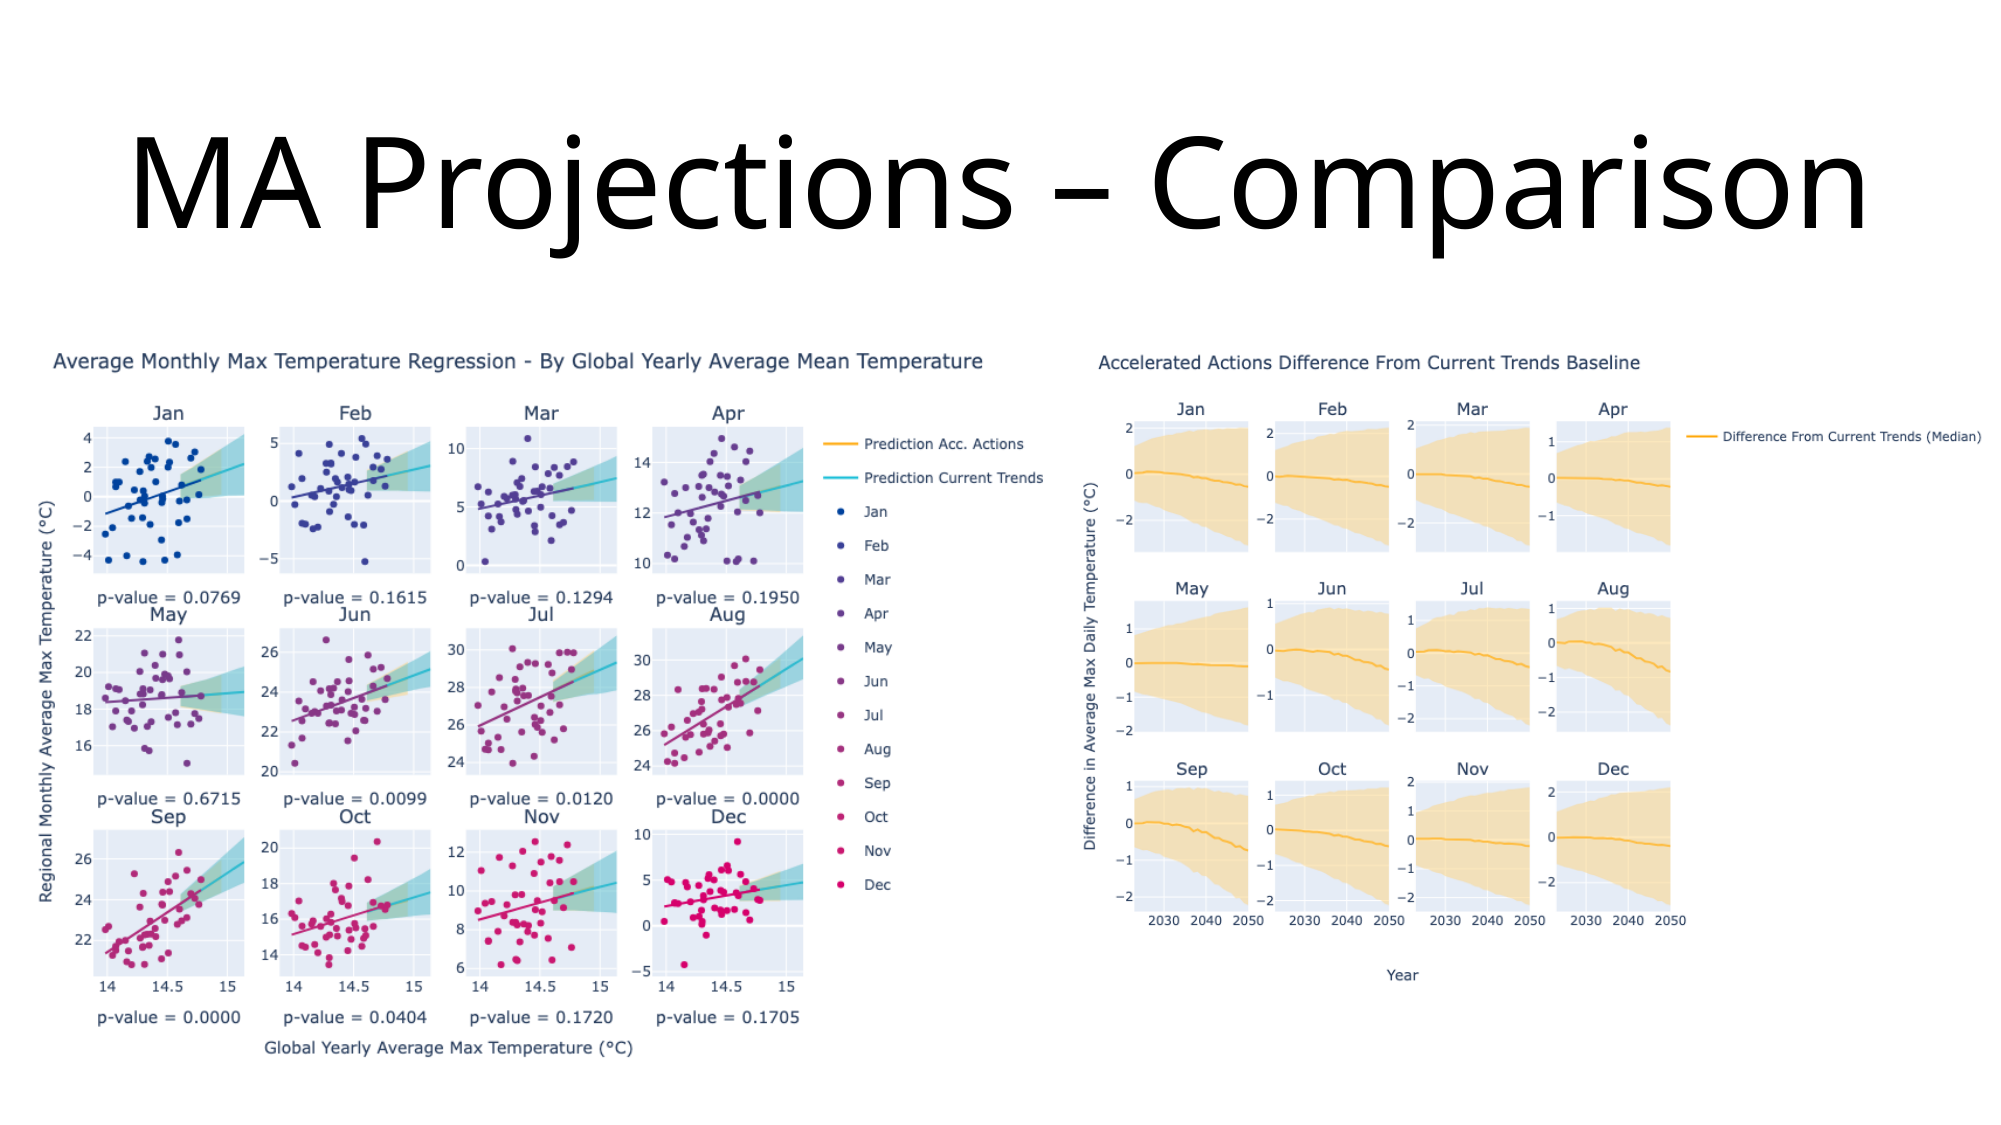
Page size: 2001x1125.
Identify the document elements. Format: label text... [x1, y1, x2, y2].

picture [0, 310, 2000, 1071]
title MA Projections – Comparison [104, 75, 1895, 300]
